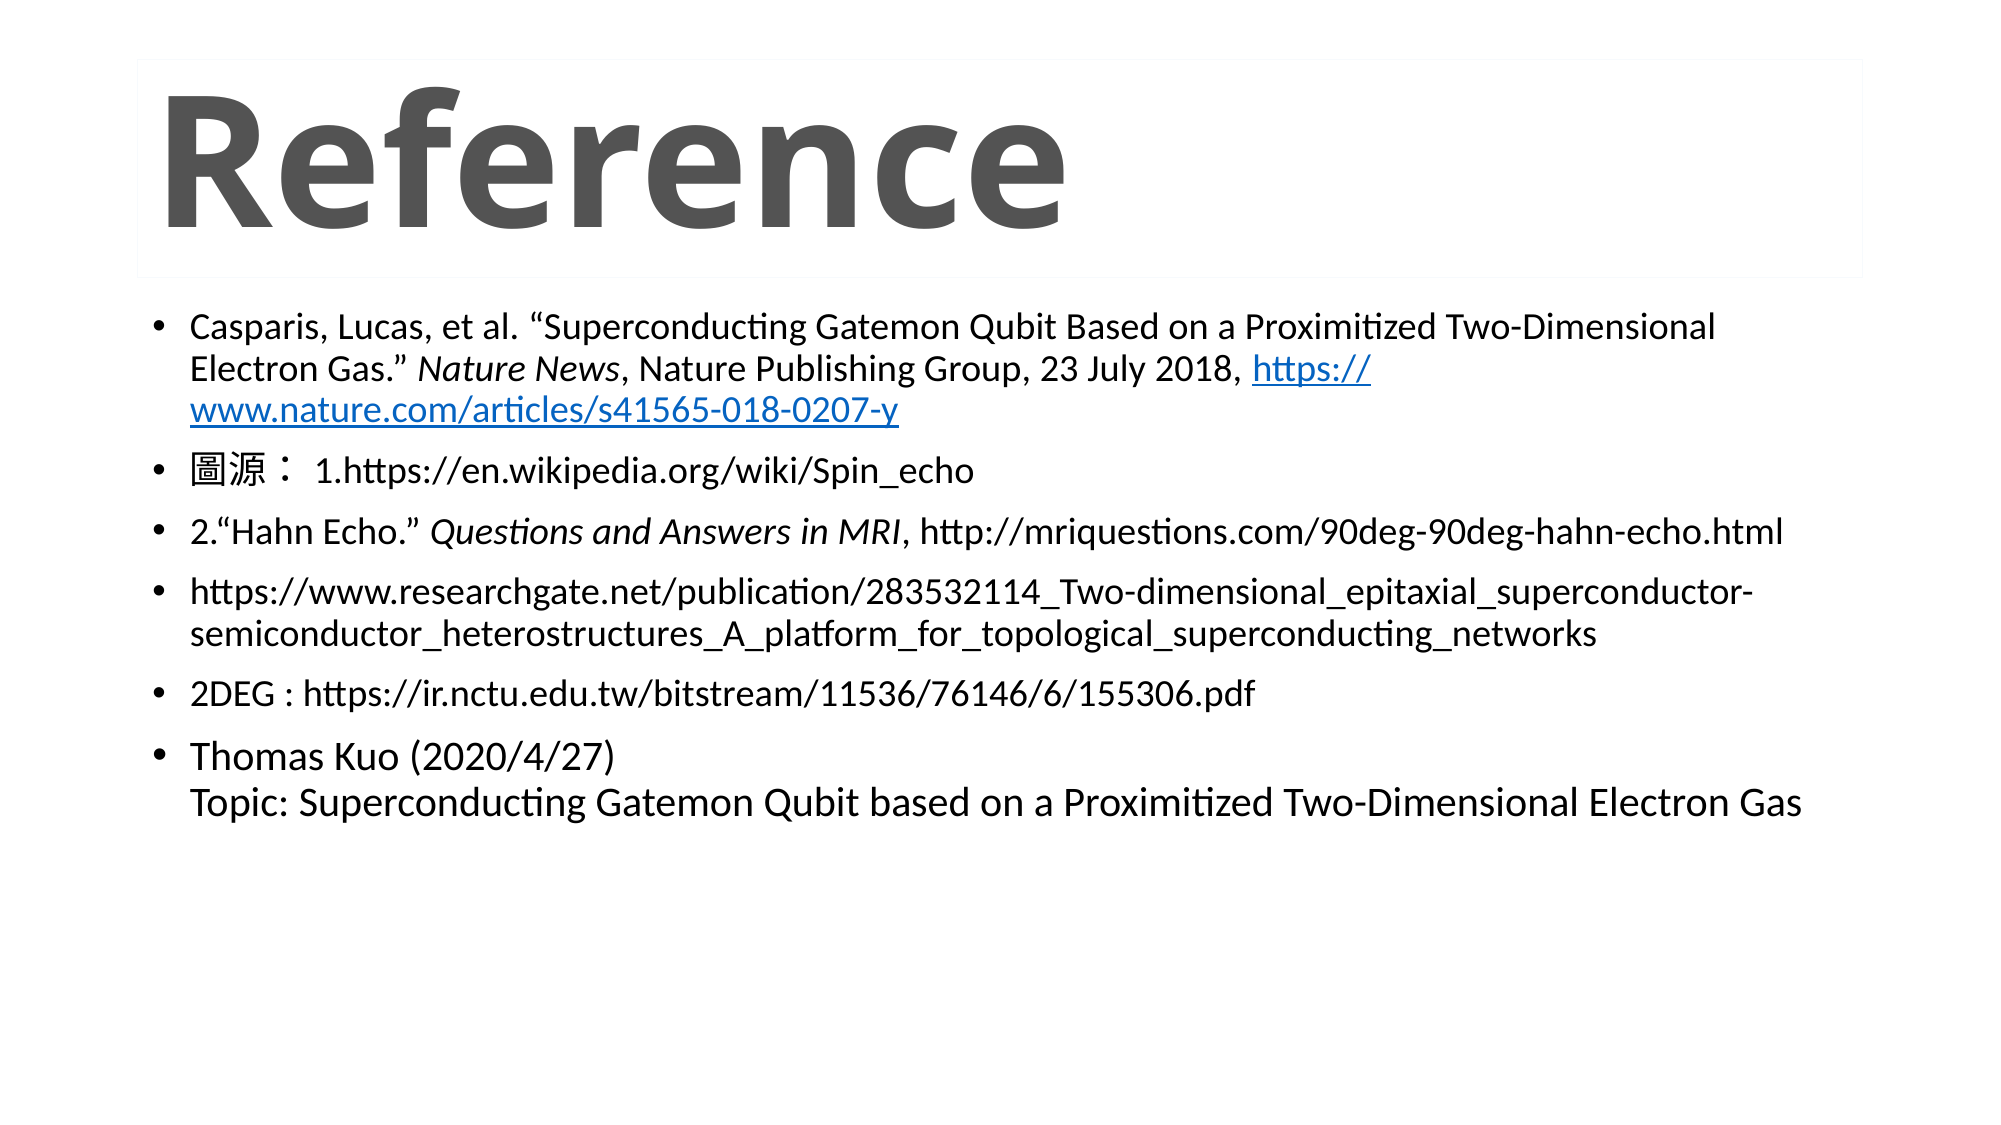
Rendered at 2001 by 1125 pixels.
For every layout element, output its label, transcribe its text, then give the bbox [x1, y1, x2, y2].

title Reference [137, 59, 1863, 278]
list Casparis, Lucas, et al. “Superconducting Gatemon Qubit Based on a Proximitized Two-Dimensional Electron Gas.” Nature News, Nature Publishing Group, 23 July 2018, https://www.nature.com/articles/s41565-018-0207-y 圖源：1.https://en.wikipedia.org/wiki/Spin_echo 2.“Hahn Echo.” Questions and Answers ​in MRI, http://mriquestions.com/90deg-90deg-hahn-echo.html https://www.researchgate.net/publication/283532114_Two-dimensional_epitaxial_superconductor-semiconductor_heterostructures_A_platform_for_topological_superconducting_networks 2DEG : https://ir.nctu.edu.tw/bitstream/11536/76146/6/155306.pdf Thomas Kuo (2020/4/27) Topic: Superconducting Gatemon Qubit based on a Proximitized Two-Dimensional Electron Gas [137, 299, 1863, 1014]
